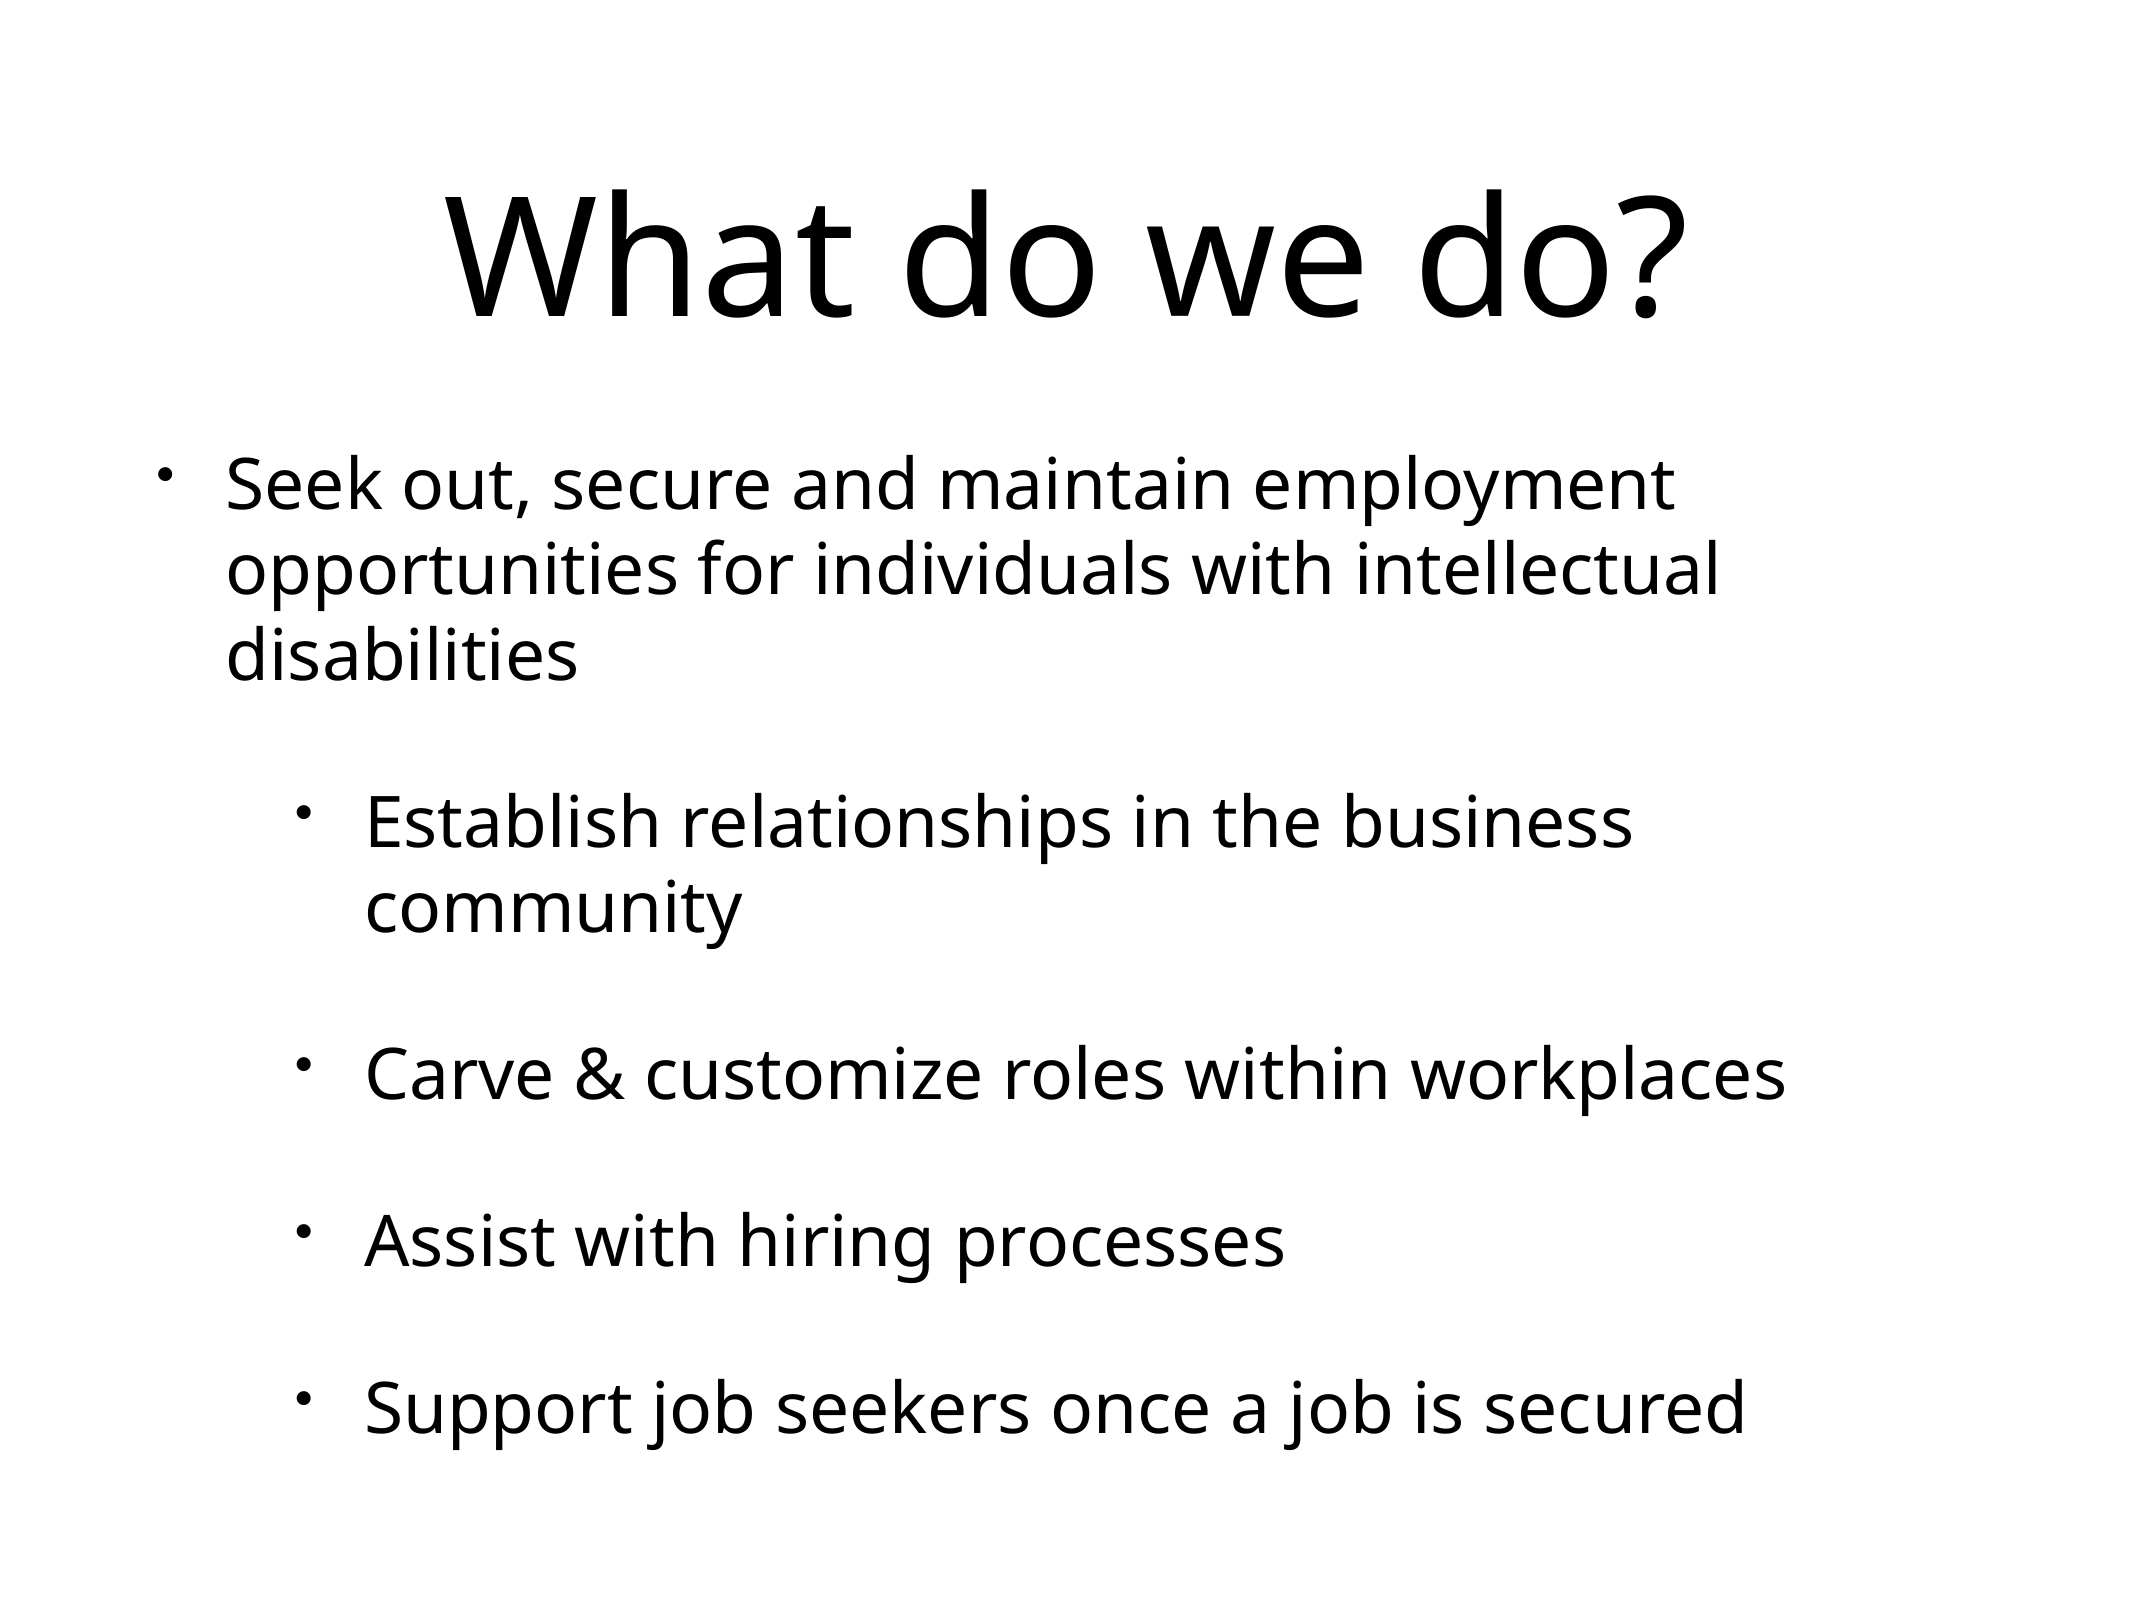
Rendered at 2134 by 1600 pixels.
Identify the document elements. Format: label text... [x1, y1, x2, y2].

title What do we do? [155, 72, 1978, 426]
list Seek out, secure and maintain employment opportunities for individuals with intellectual disabilities Establish relationships in the business community Carve & customize roles within workplaces Assist with hiring processes Support job seekers once a job is secured [155, 426, 1978, 1459]
